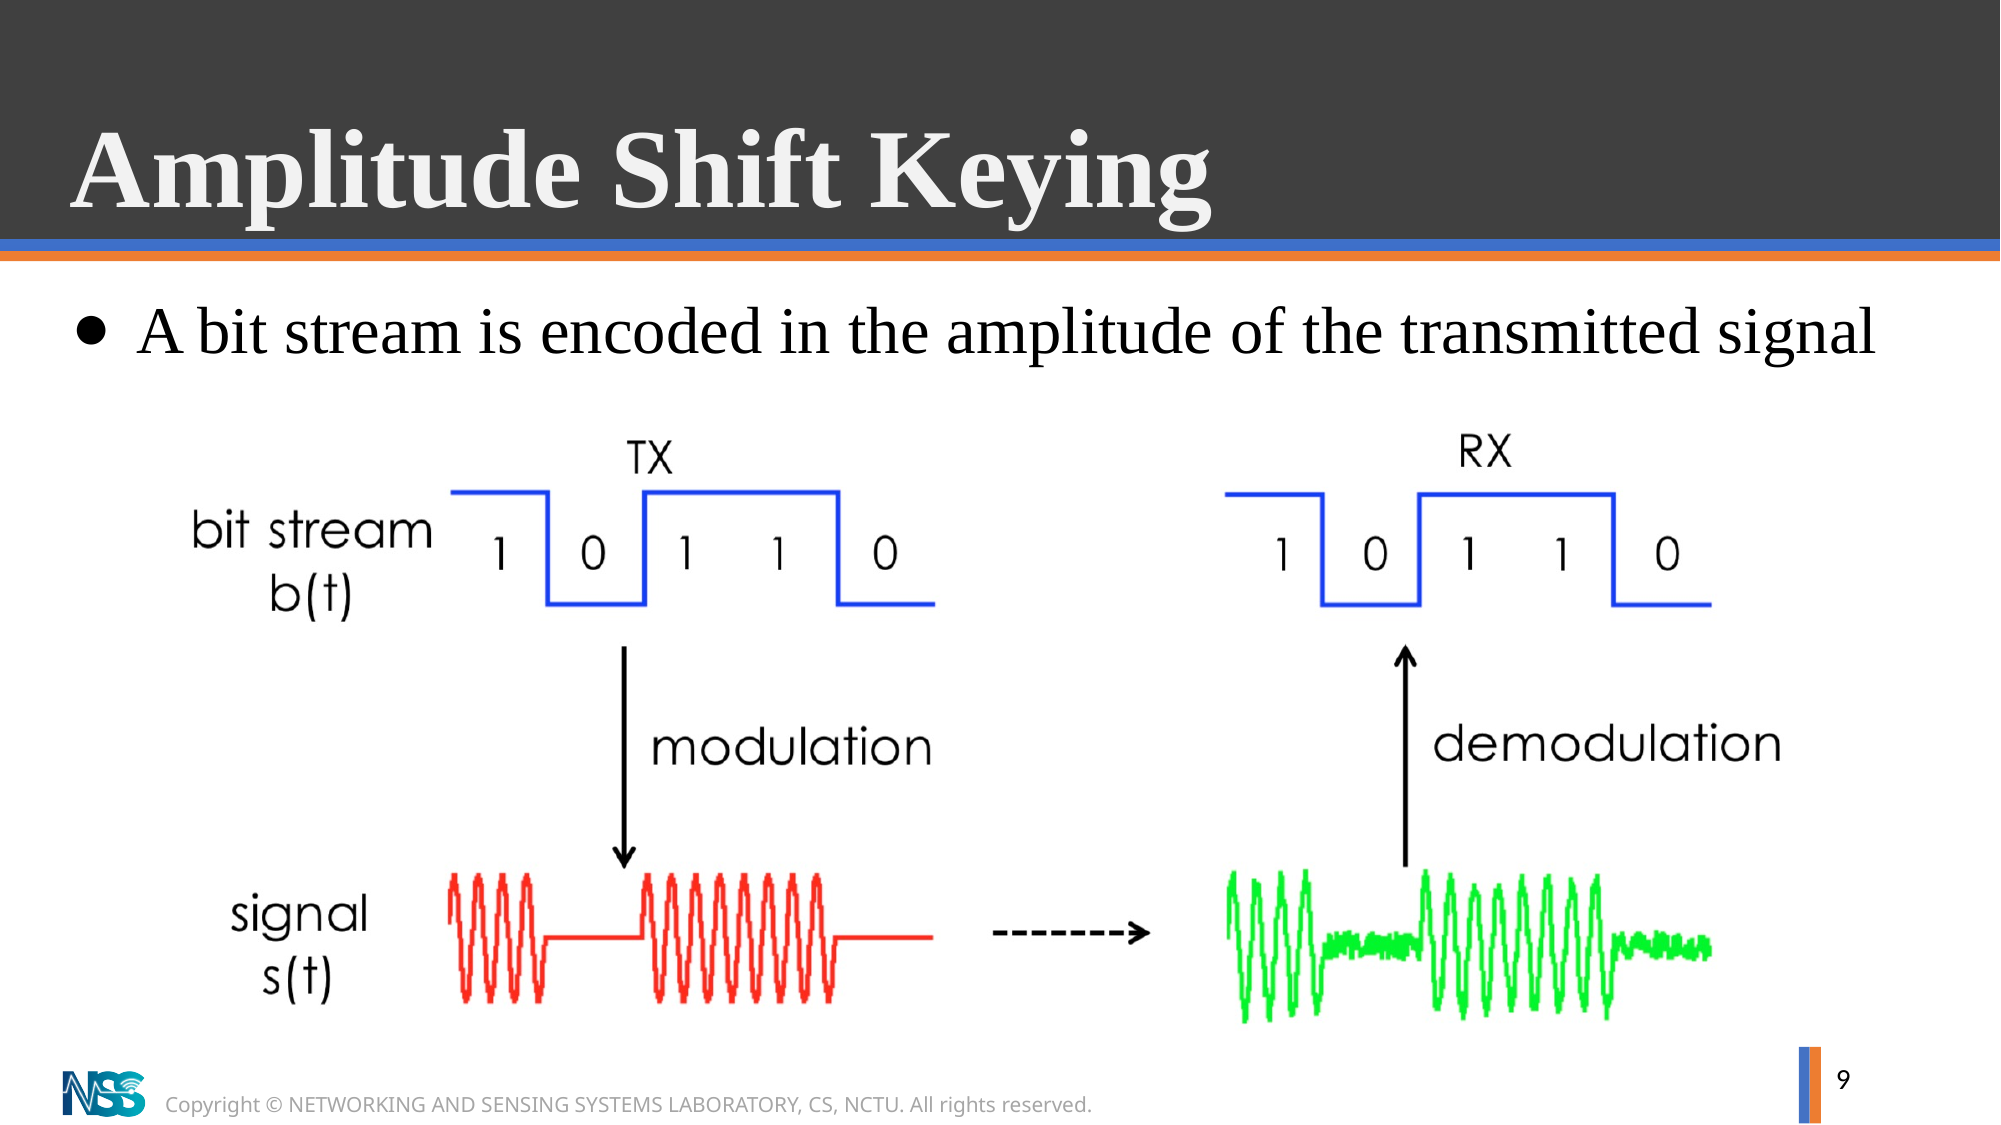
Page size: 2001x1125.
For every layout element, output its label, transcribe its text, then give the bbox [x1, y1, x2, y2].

list A bit stream is encoded in the amplitude of the transmitted signal [55, 278, 1945, 419]
picture [149, 418, 1800, 1031]
slide_number 9 [1821, 1046, 1945, 1107]
picture [55, 1067, 151, 1125]
title Amplitude Shift Keying [55, 56, 1945, 240]
